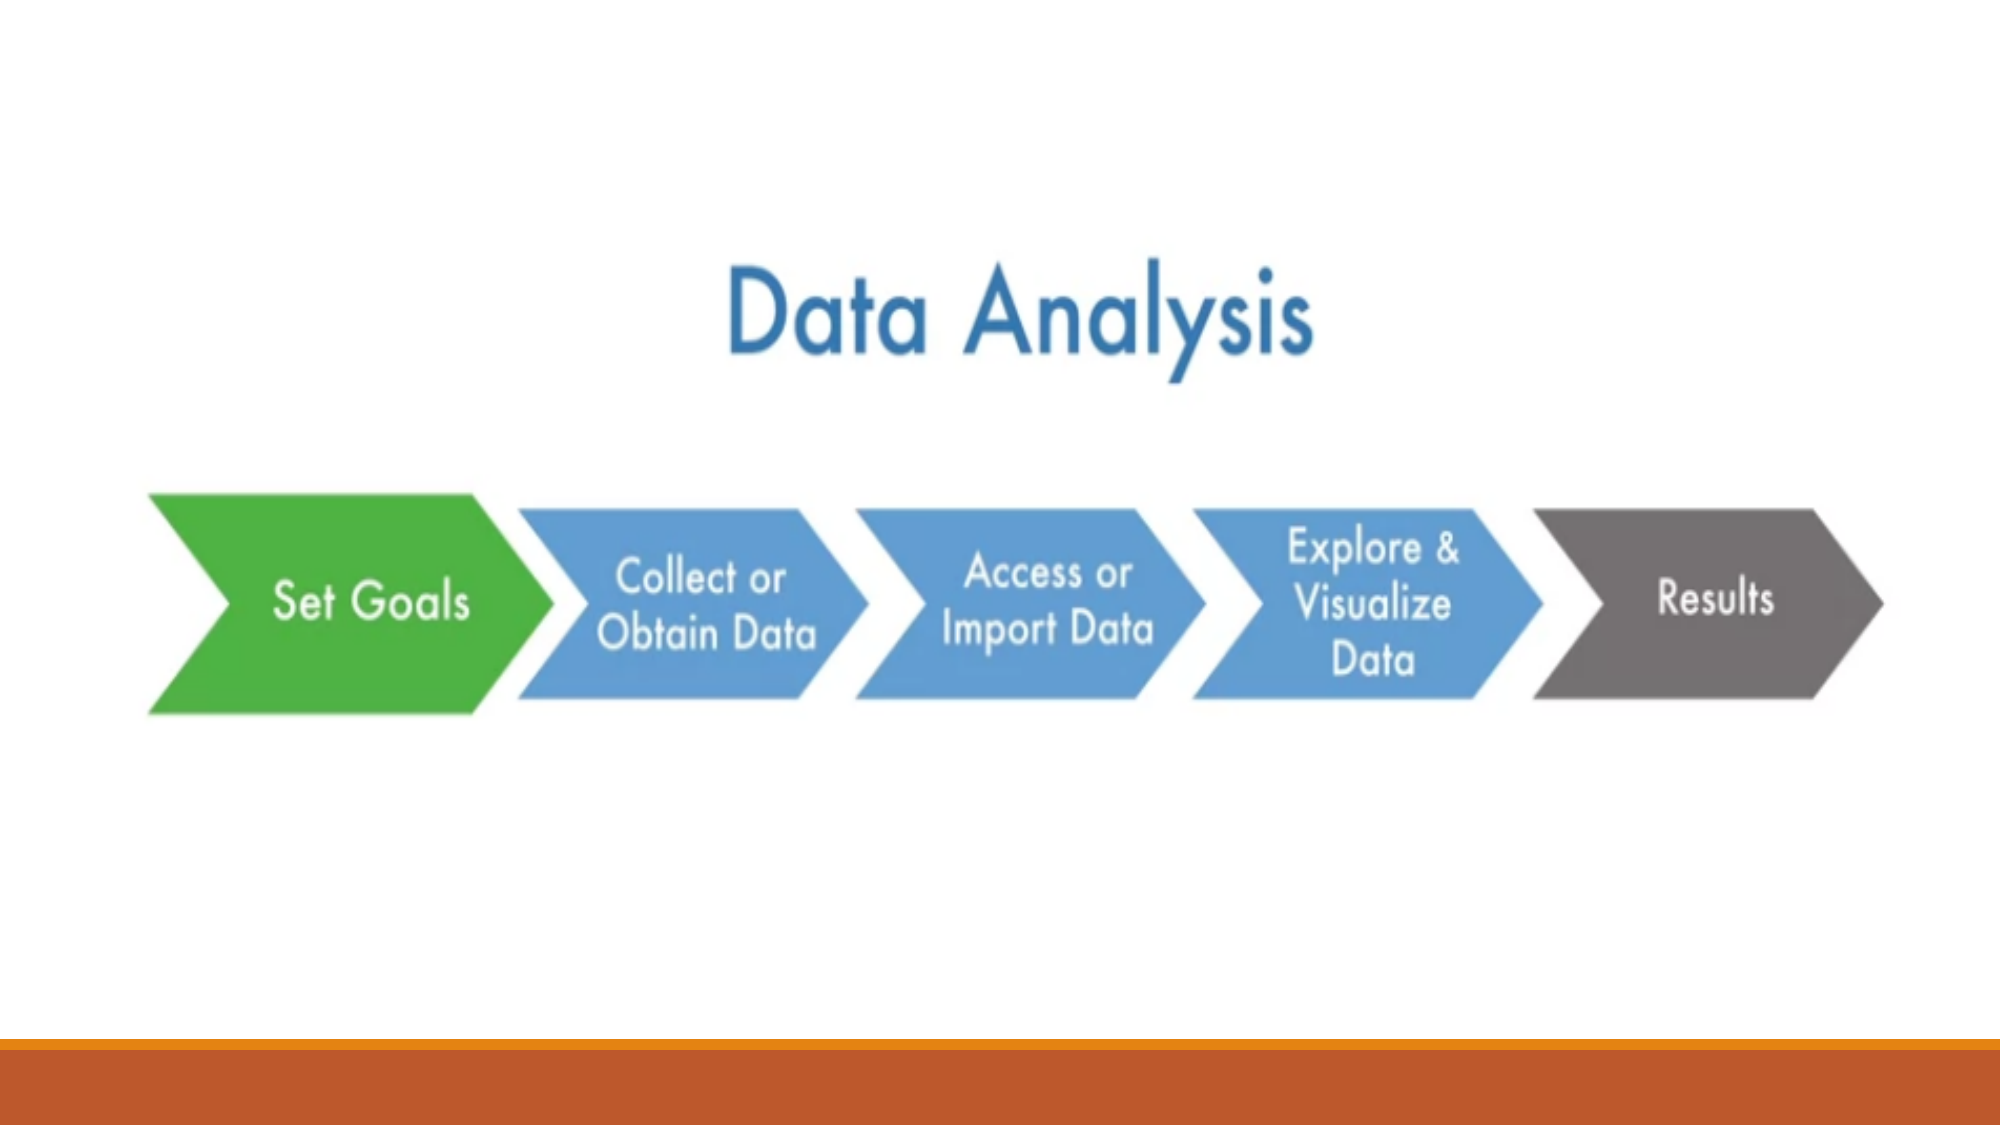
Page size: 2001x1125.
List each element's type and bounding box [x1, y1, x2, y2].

picture [130, 213, 1927, 784]
